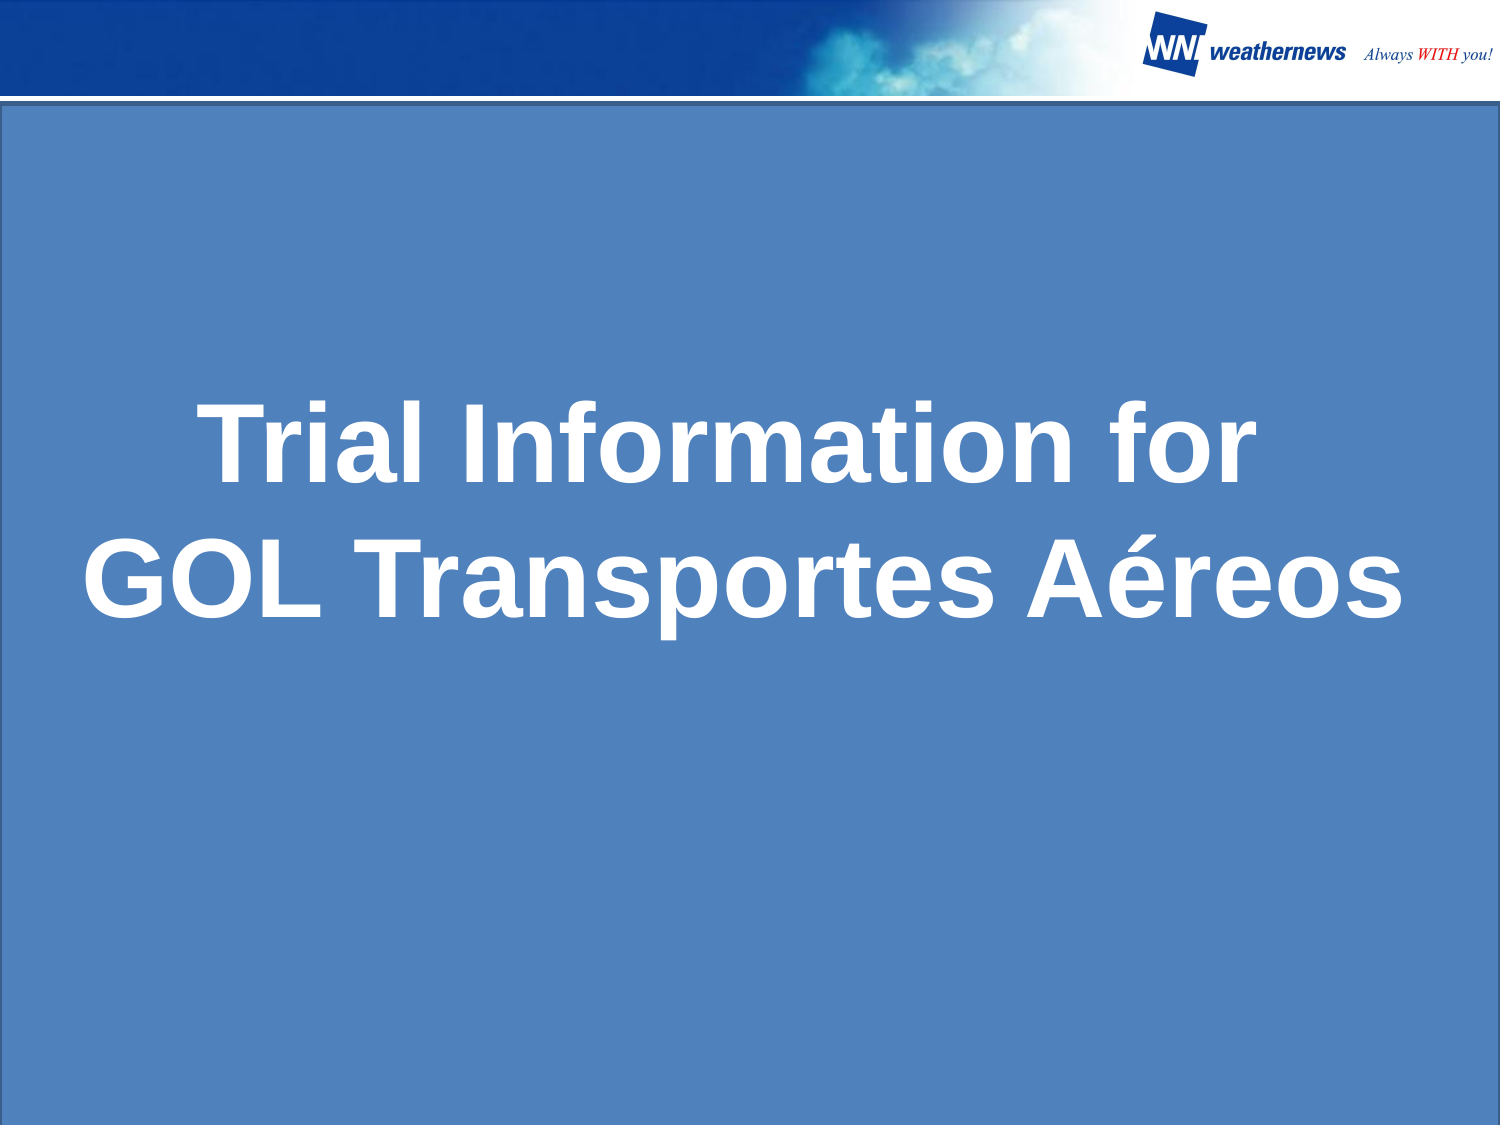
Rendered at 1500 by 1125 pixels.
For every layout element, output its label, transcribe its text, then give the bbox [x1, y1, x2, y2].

picture [0, 0, 1500, 96]
text_box [0, 103, 1500, 1125]
text_box Trial Information for GOL Transportes Aéreos [62, 362, 1425, 787]
